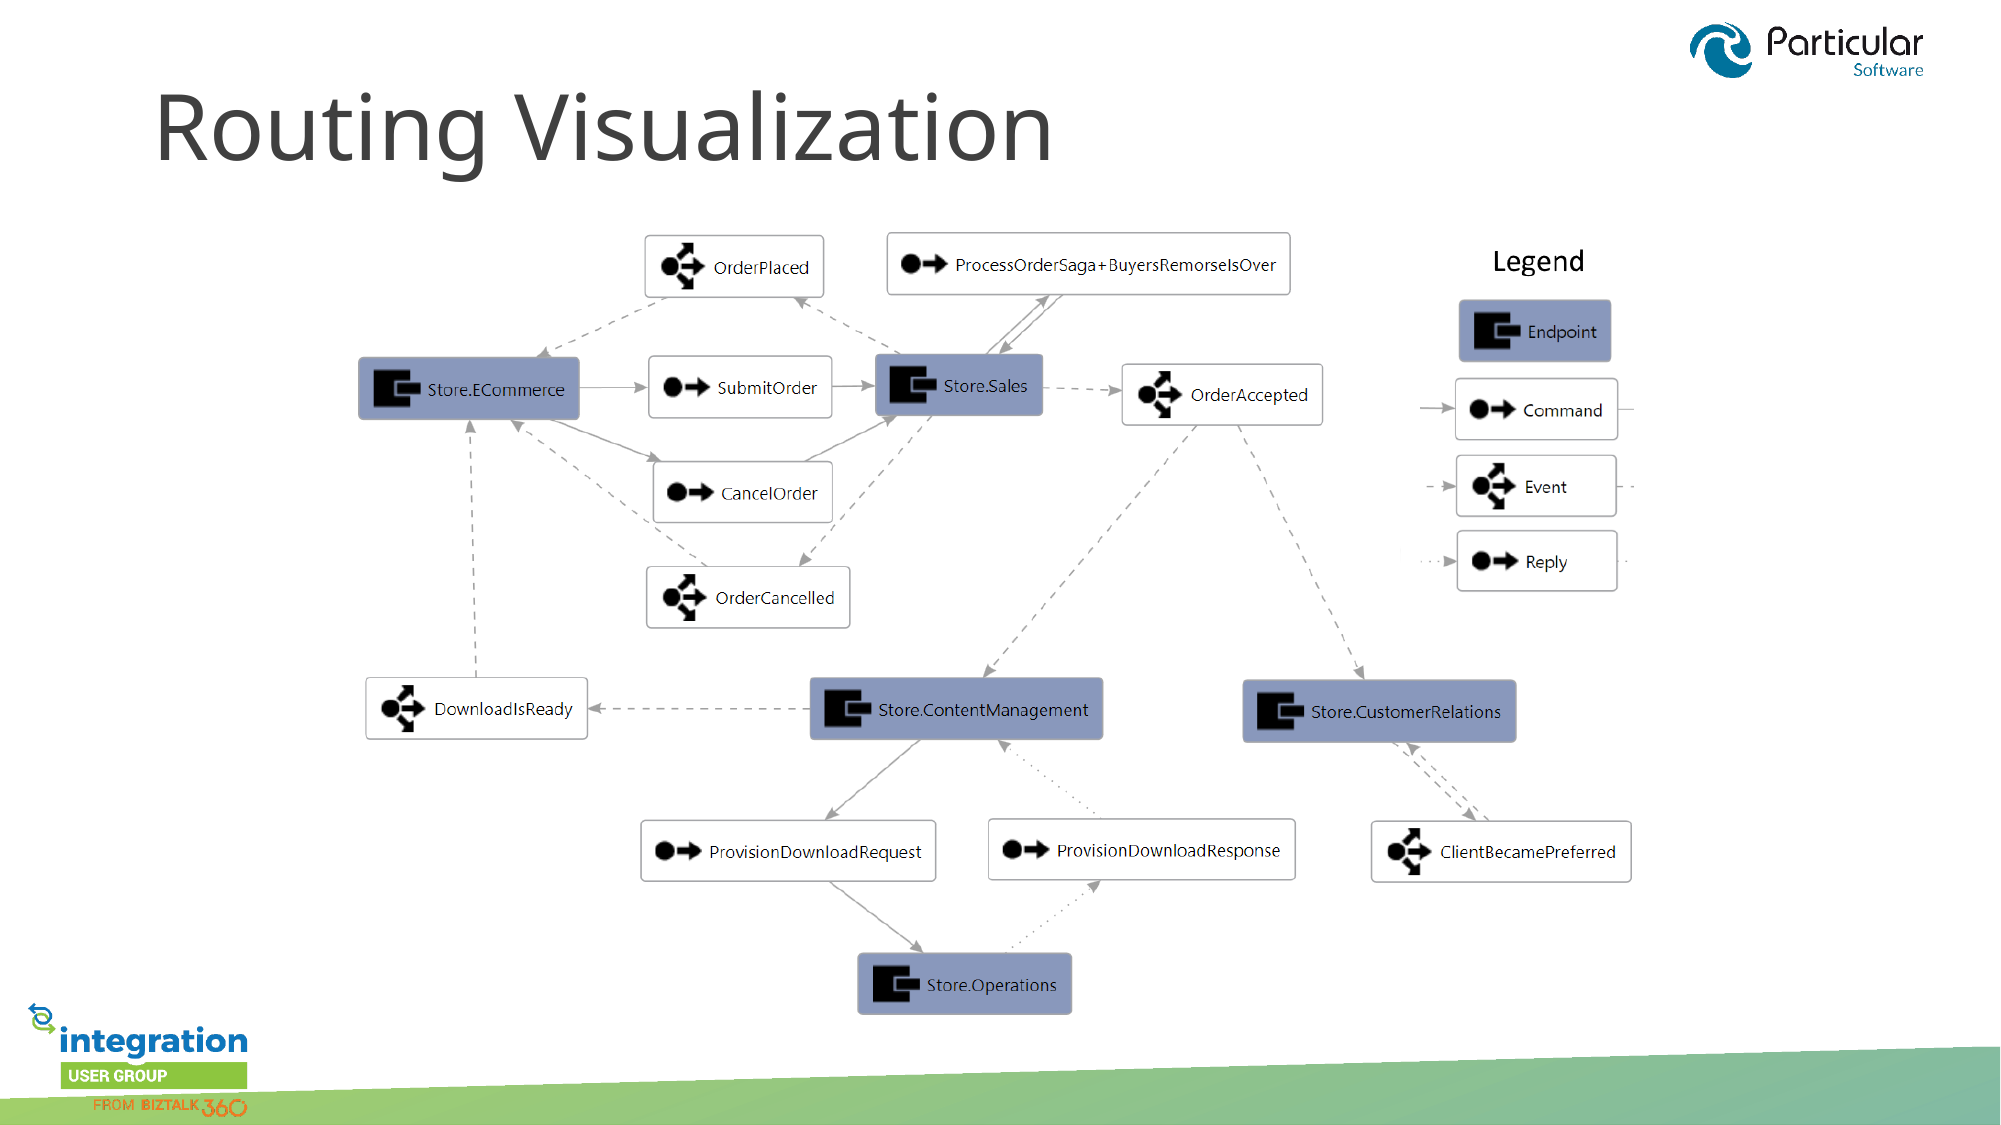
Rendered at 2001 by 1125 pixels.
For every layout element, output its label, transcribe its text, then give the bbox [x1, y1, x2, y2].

title Routing Visualization [137, 59, 1863, 203]
picture [1695, 32, 1740, 59]
picture [1729, 22, 1923, 78]
picture [1690, 22, 1728, 41]
picture [17, 994, 258, 1125]
picture [333, 209, 1655, 1035]
